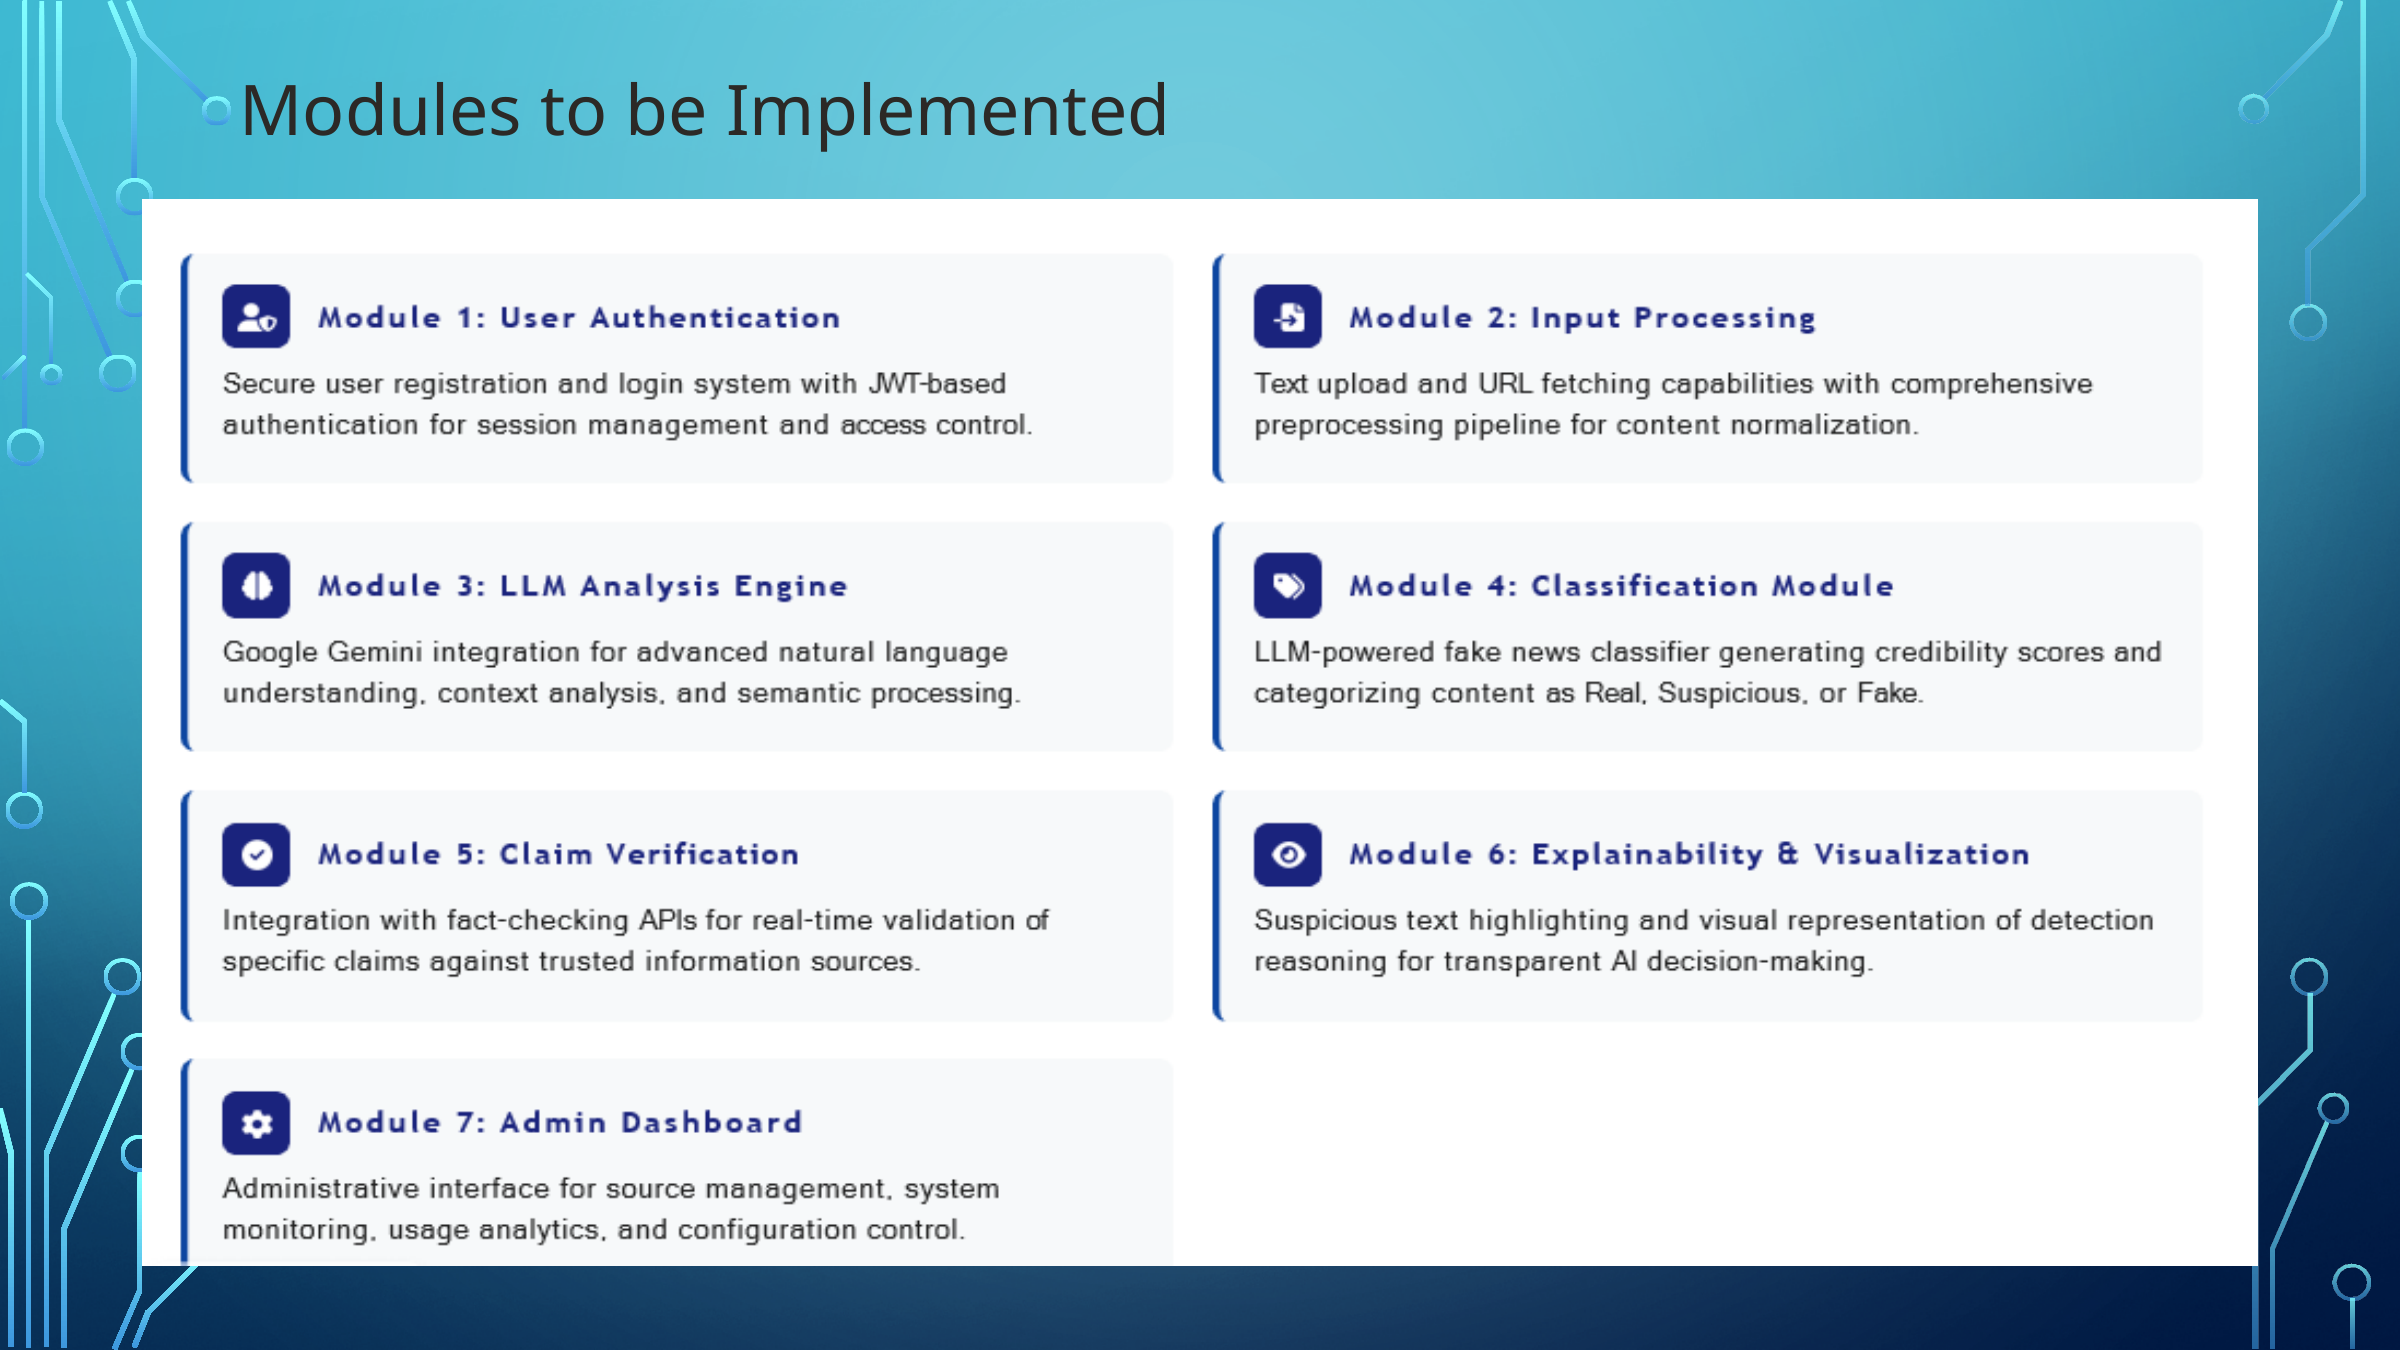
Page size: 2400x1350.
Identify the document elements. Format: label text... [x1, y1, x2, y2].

text_box Modules to be Implemented [239, 63, 1182, 151]
picture [141, 199, 2259, 1266]
